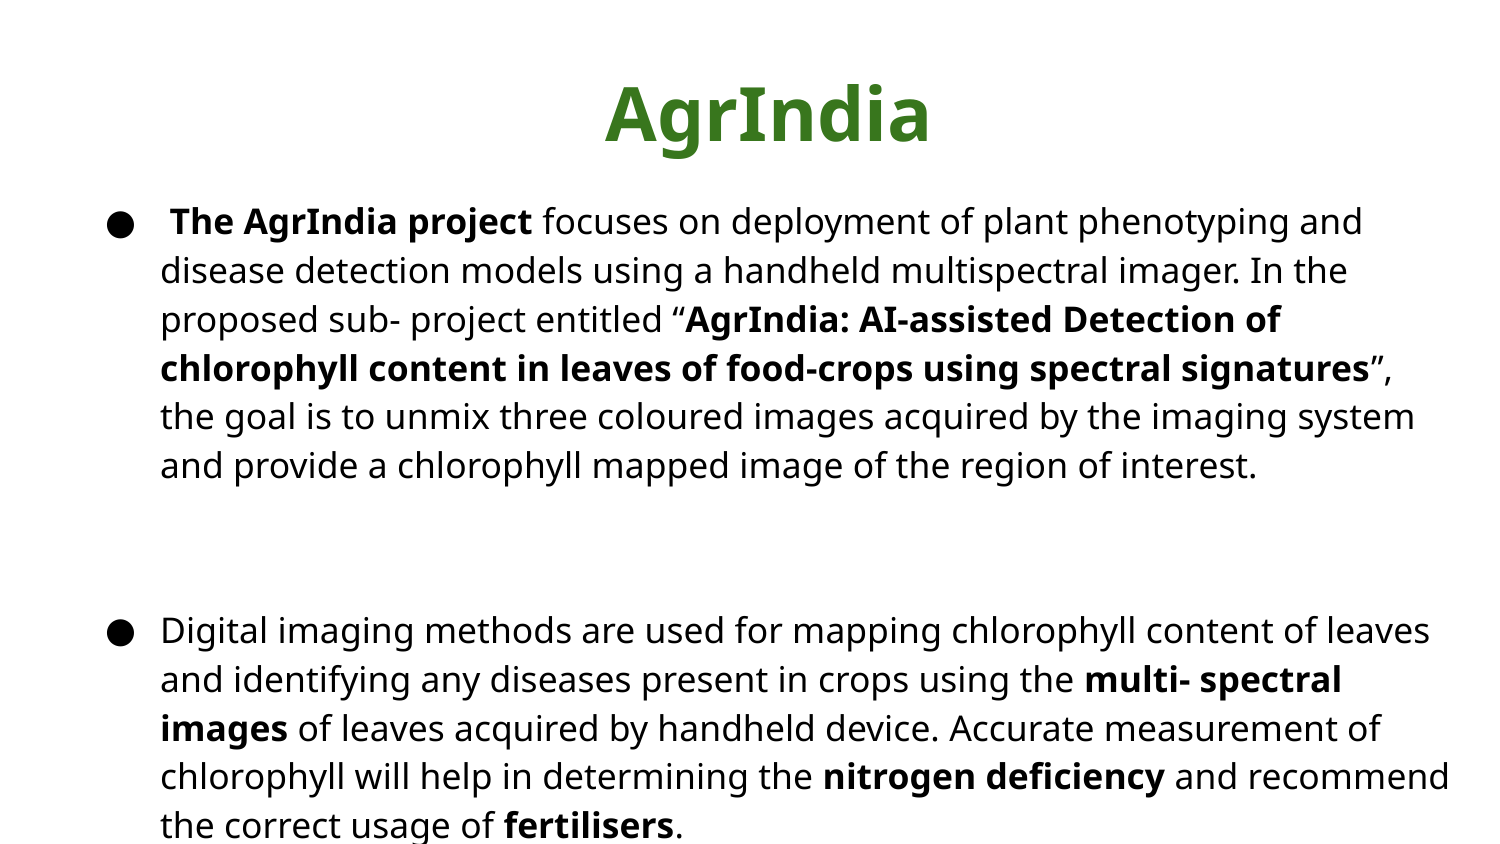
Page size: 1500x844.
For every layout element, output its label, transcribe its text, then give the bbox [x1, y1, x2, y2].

title AgrIndia [103, 51, 1436, 177]
title The AgrIndia project focuses on deployment of plant phenotyping and disease detection models using a handheld multispectral imager. In the proposed sub- project entitled “AgrIndia: AI-assisted Detection of chlorophyll content in leaves of food-crops using spectral signatures”, the goal is to unmix three coloured images acquired by the imaging system and provide a chlorophyll mapped image of the region of interest. Digital imaging methods are used for mapping chlorophyll content of leaves and identifying any diseases present in crops using the multi- spectral images of leaves acquired by handheld device. Accurate measurement of chlorophyll will help in determining the nitrogen deficiency and recommend the correct usage of fertilisers. [70, 177, 1469, 728]
